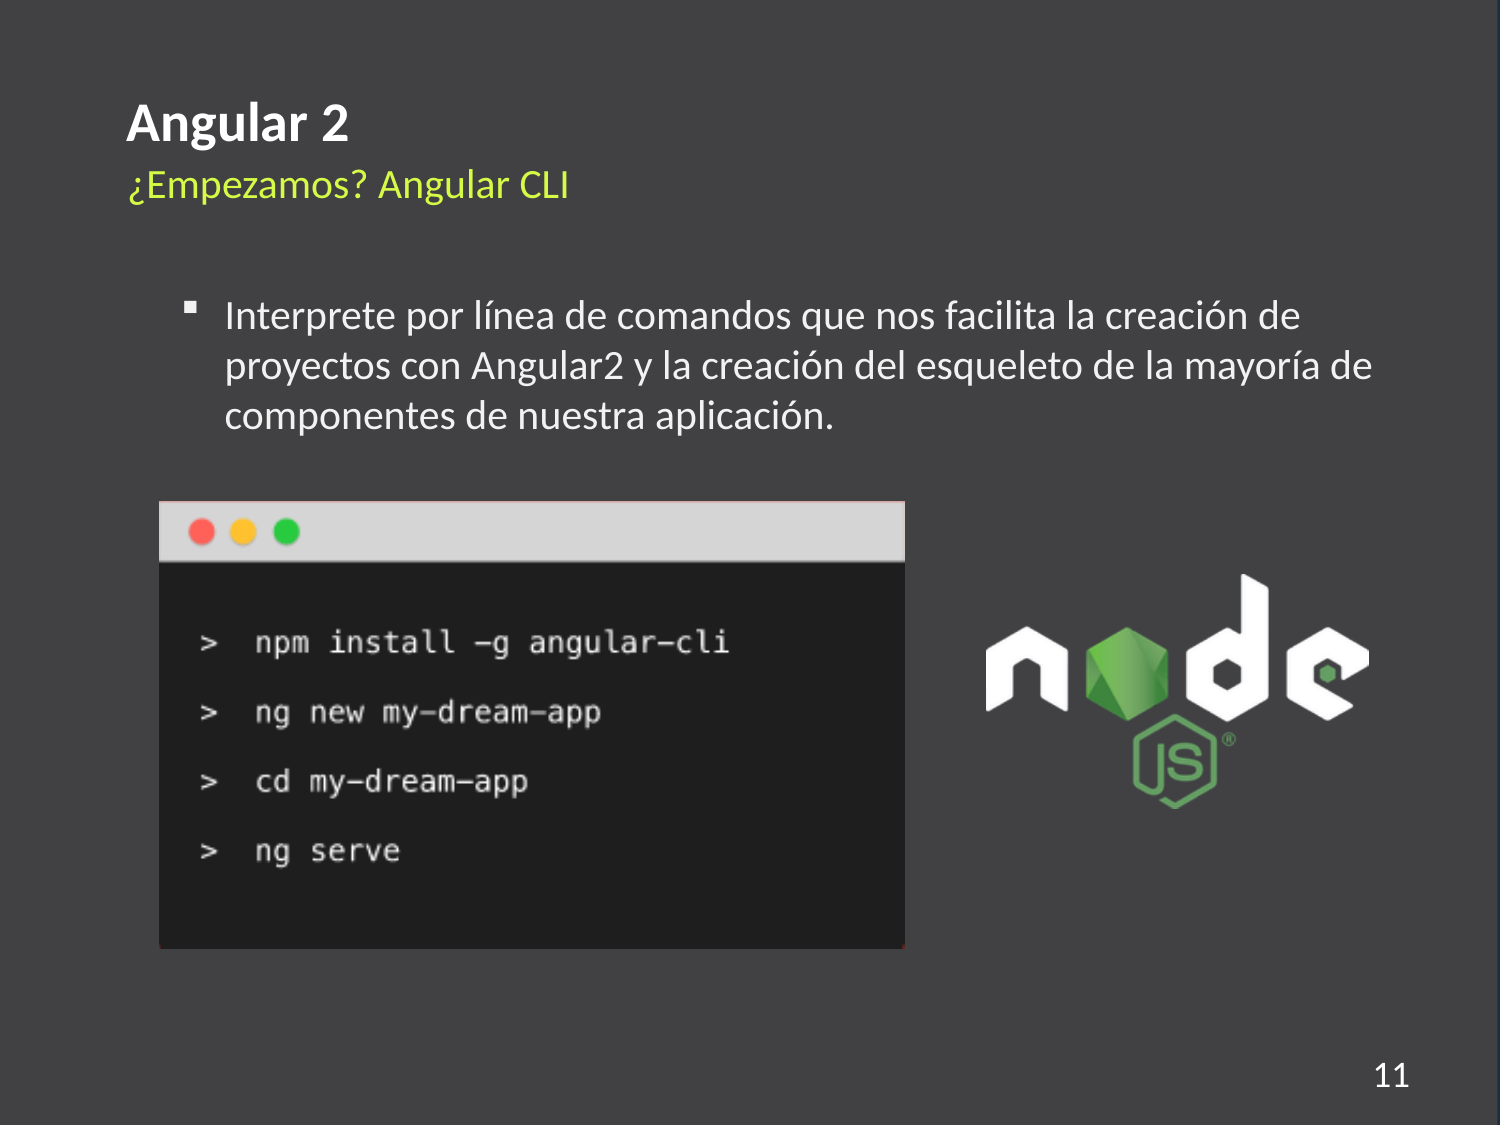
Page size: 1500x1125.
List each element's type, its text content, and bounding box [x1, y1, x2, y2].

text_box 11 [1281, 1042, 1425, 1103]
text_box Interprete por línea de comandos que nos facilita la creación de proyectos con Angular2 y la creación del esqueleto de la mayoría de componentes de nuestra aplicación. [137, 280, 1450, 966]
list Angular 2 [112, 78, 1069, 148]
picture [985, 574, 1370, 809]
text_box [112, 255, 1425, 941]
text_box ¿Empezamos? Angular CLI [112, 148, 1425, 220]
picture [159, 500, 905, 949]
